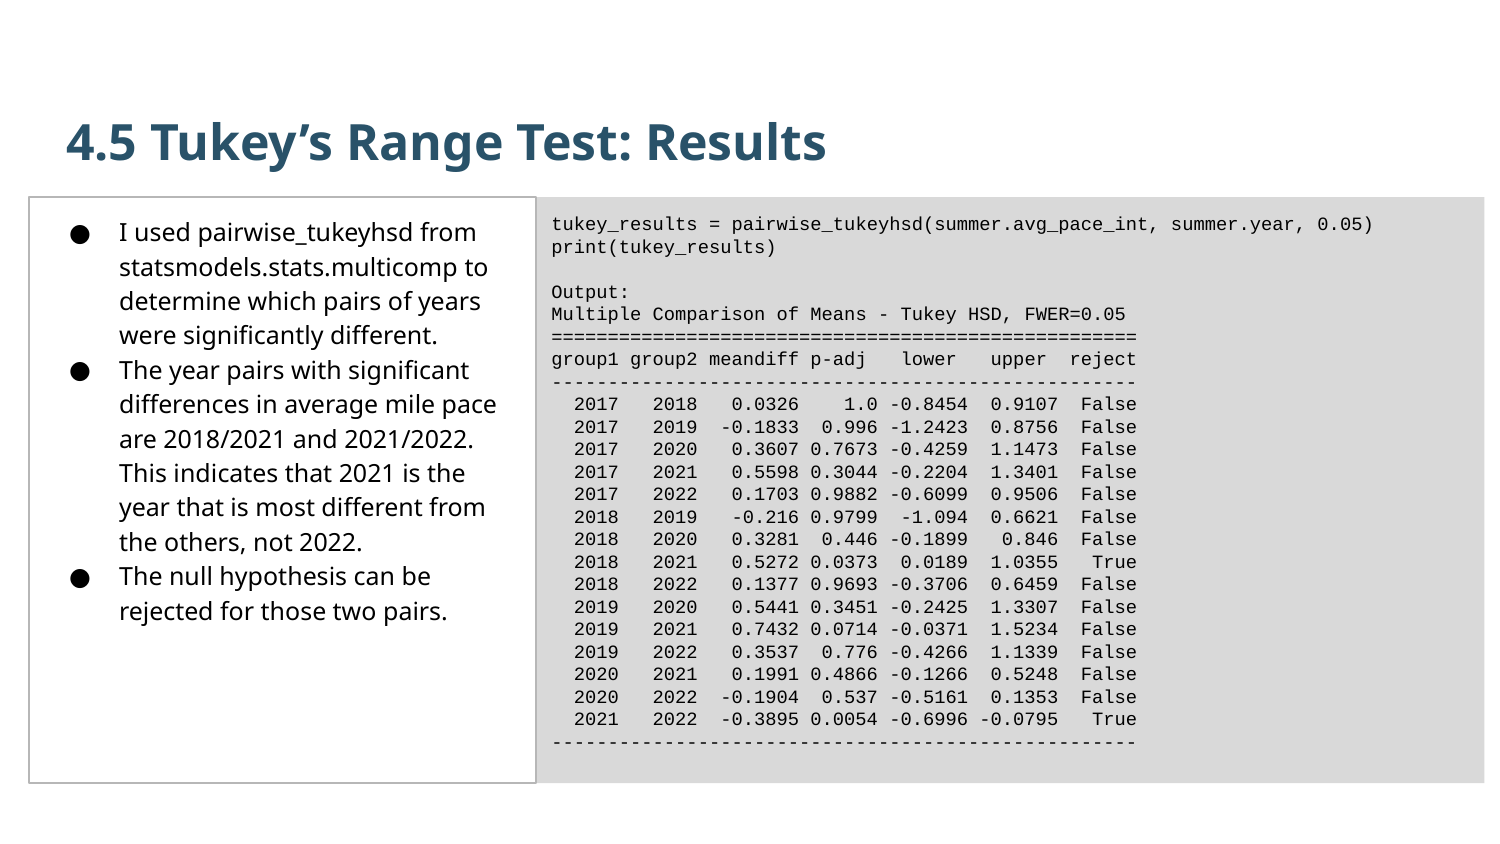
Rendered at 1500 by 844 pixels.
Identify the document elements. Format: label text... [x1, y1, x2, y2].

text_box I used pairwise_tukeyhsd from statsmodels.stats.multicomp to determine which pairs of years were significantly different. The year pairs with significant differences in average mile pace are 2018/2021 and 2021/2022. This indicates that 2021 is the year that is most different from the others, not 2022. The null hypothesis can be rejected for those two pairs. [29, 197, 537, 784]
text_box tukey_results = pairwise_tukeyhsd(summer.avg_pace_int, summer.year, 0.05) print(tukey_results) Output: Multiple Comparison of Means - Tukey HSD, FWER=0.05 ==================================================== group1 group2 meandiff p-adj lower upper reject ---------------------------------------------------- 2017 2018 0.0326 1.0 -0.8454 0.9107 False 2017 2019 -0.1833 0.996 -1.2423 0.8756 False 2017 2020 0.3607 0.7673 -0.4259 1.1473 False 2017 2021 0.5598 0.3044 -0.2204 1.3401 False 2017 2022 0.1703 0.9882 -0.6099 0.9506 False 2018 2019 -0.216 0.9799 -1.094 0.6621 False 2018 2020 0.3281 0.446 -0.1899 0.846 False 2018 2021 0.5272 0.0373 0.0189 1.0355 True 2018 2022 0.1377 0.9693 -0.3706 0.6459 False 2019 2020 0.5441 0.3451 -0.2425 1.3307 False 2019 2021 0.7432 0.0714 -0.0371 1.5234 False 2019 2022 0.3537 0.776 -0.4266 1.1339 False 2020 2021 0.1991 0.4866 -0.1266 0.5248 False 2020 2022 -0.1904 0.537 -0.5161 0.1353 False 2021 2022 -0.3895 0.0054 -0.6996 -0.0795 True ---------------------------------------------------- [537, 197, 1485, 784]
text_box 4.5 Tukey’s Range Test: Results [51, 48, 1449, 186]
